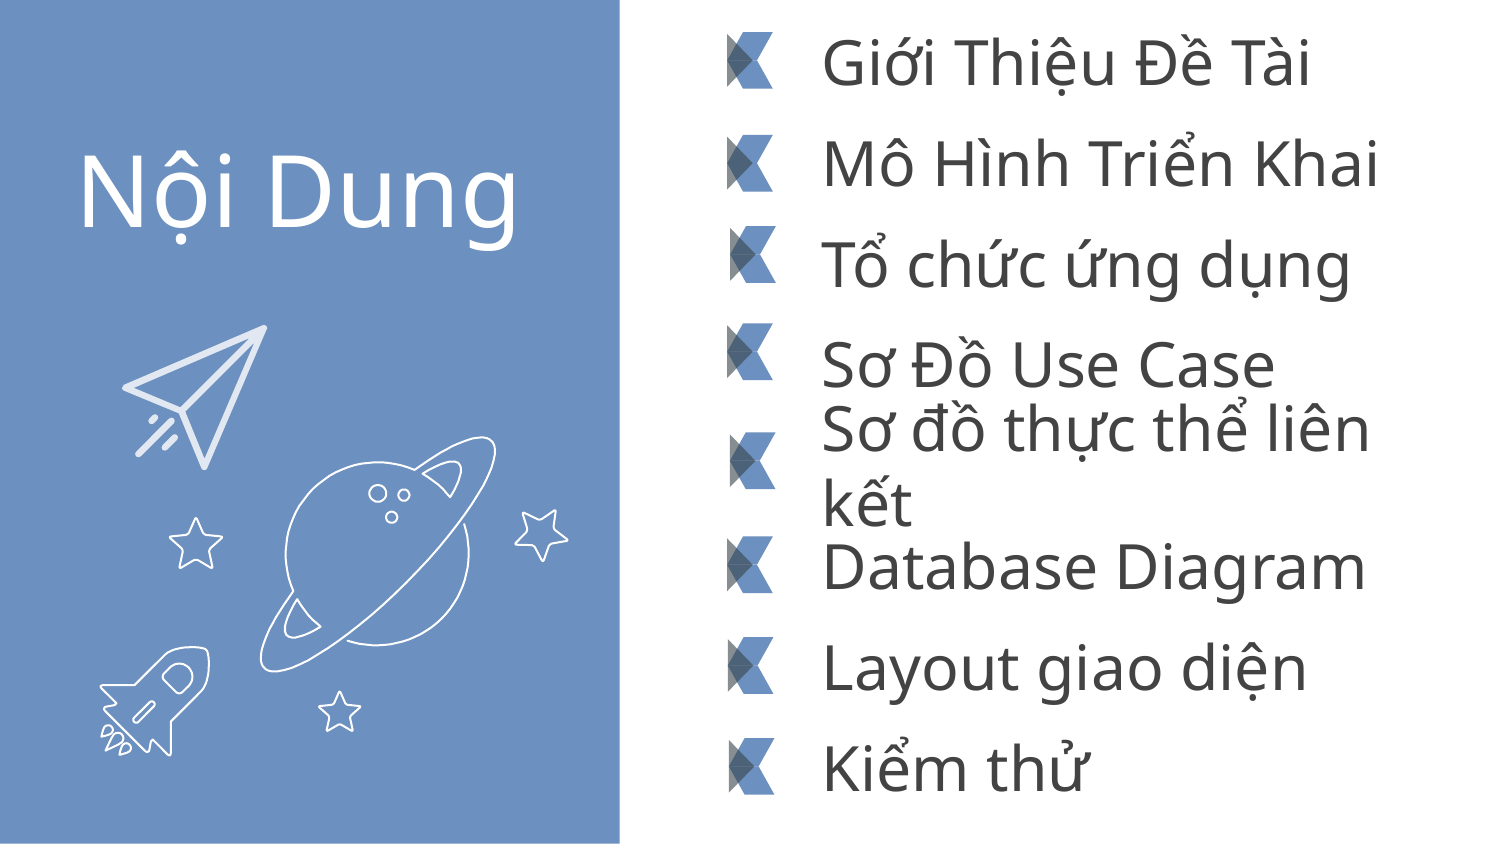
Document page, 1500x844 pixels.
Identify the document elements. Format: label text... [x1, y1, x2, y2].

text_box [260, 437, 496, 672]
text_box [100, 646, 210, 756]
text_box Database Diagram [806, 526, 1431, 603]
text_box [726, 536, 774, 594]
title Nội Dung [60, 112, 650, 402]
text_box Sơ đồ thực thể liên kết [806, 425, 1486, 502]
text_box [726, 134, 774, 192]
text_box Kiểm thử [806, 728, 1385, 805]
text_box Tổ chức ứng dụng [806, 224, 1385, 301]
text_box Giới Thiệu Đề Tài [806, 22, 1385, 99]
text_box [122, 324, 268, 471]
text_box Layout giao diện [806, 627, 1385, 704]
text_box Sơ Đồ Use Case [806, 324, 1385, 401]
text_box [726, 31, 774, 90]
text_box Mô Hình Triển Khai [806, 123, 1431, 200]
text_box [726, 323, 774, 381]
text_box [729, 225, 777, 284]
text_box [728, 737, 775, 796]
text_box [727, 636, 774, 695]
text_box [729, 432, 776, 490]
